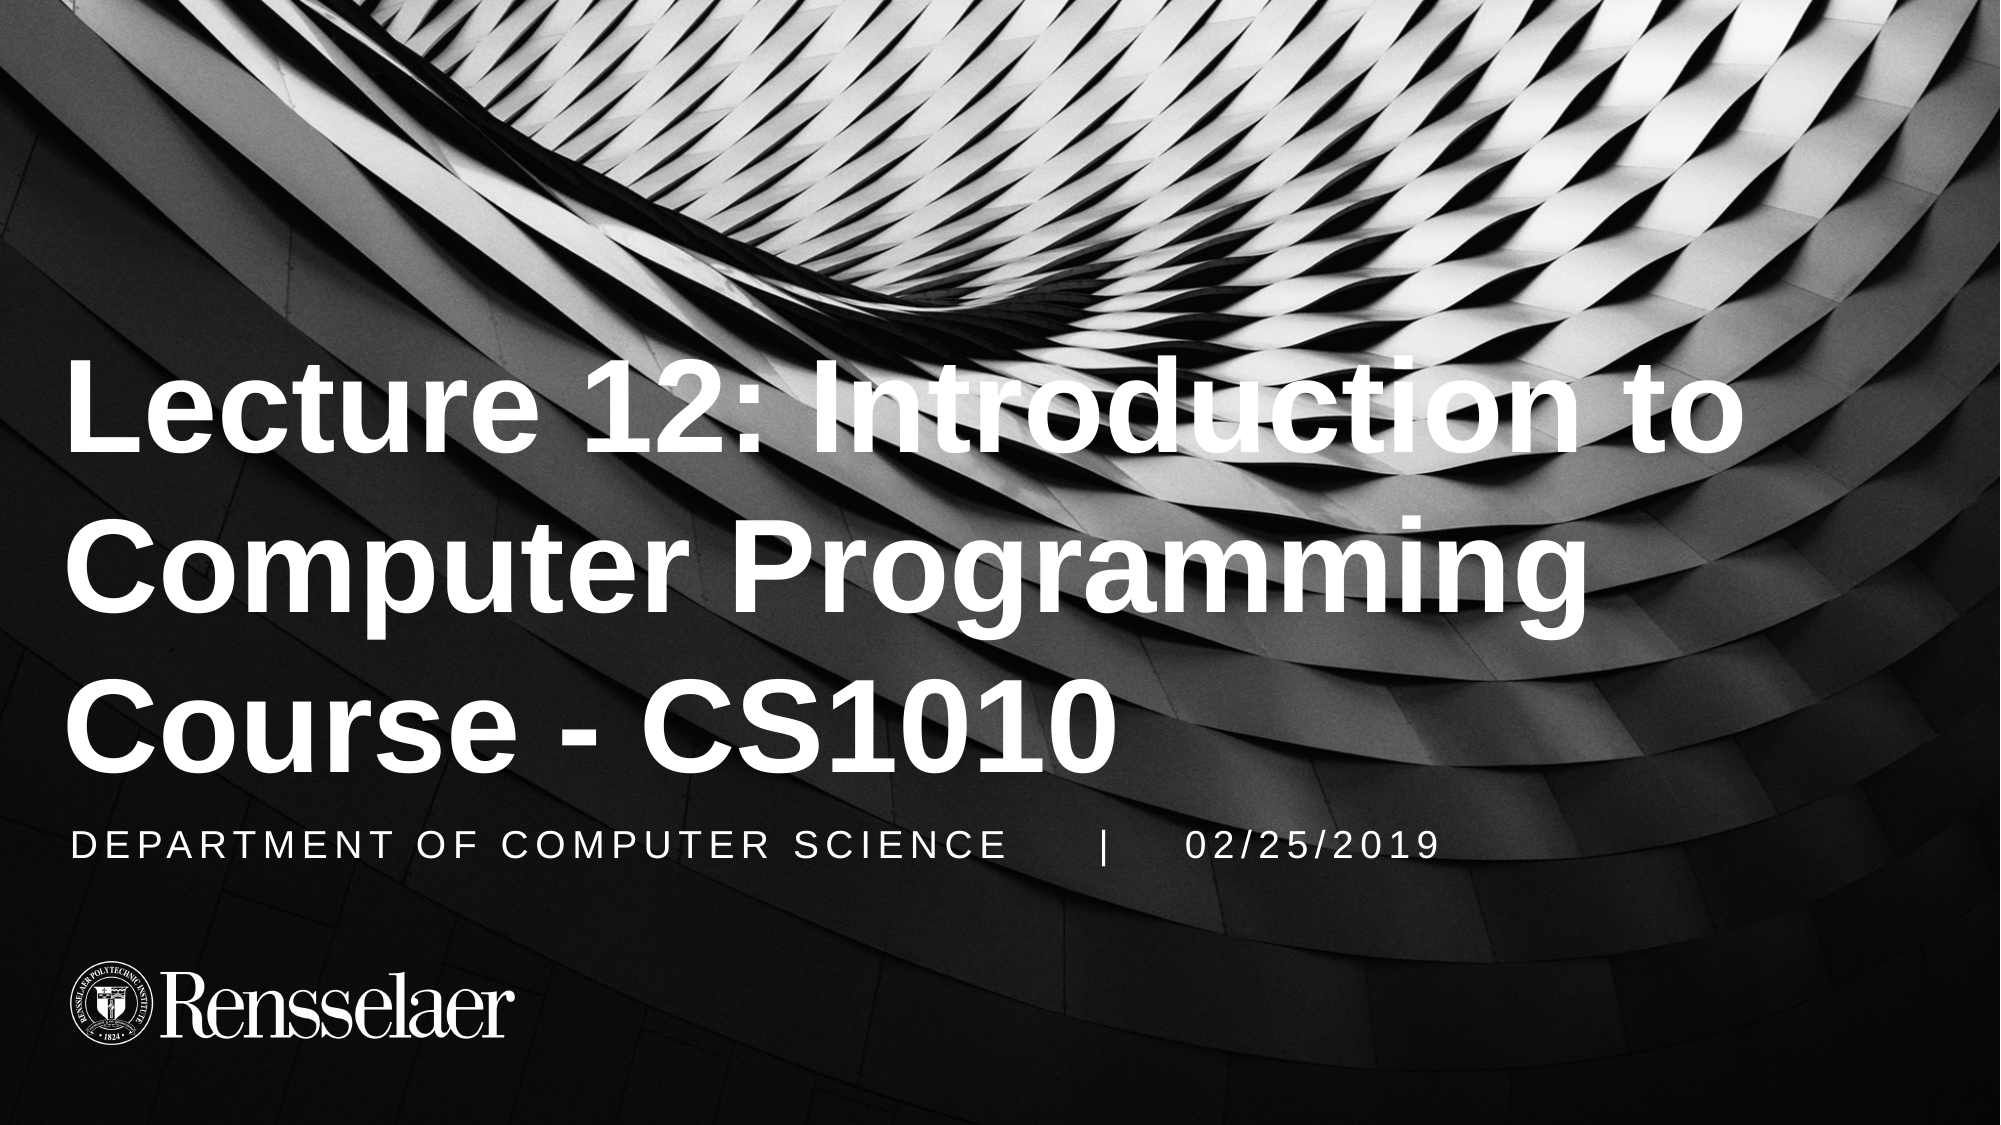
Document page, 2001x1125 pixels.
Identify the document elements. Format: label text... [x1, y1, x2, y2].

picture [0, 0, 2000, 1125]
subtitle DEPARTMENT OF COMPUTER SCIENCE | 02/25/2019 [54, 812, 1874, 913]
title Lecture 12: Introduction to Computer Programming Course - CS1010 [47, 312, 1867, 636]
